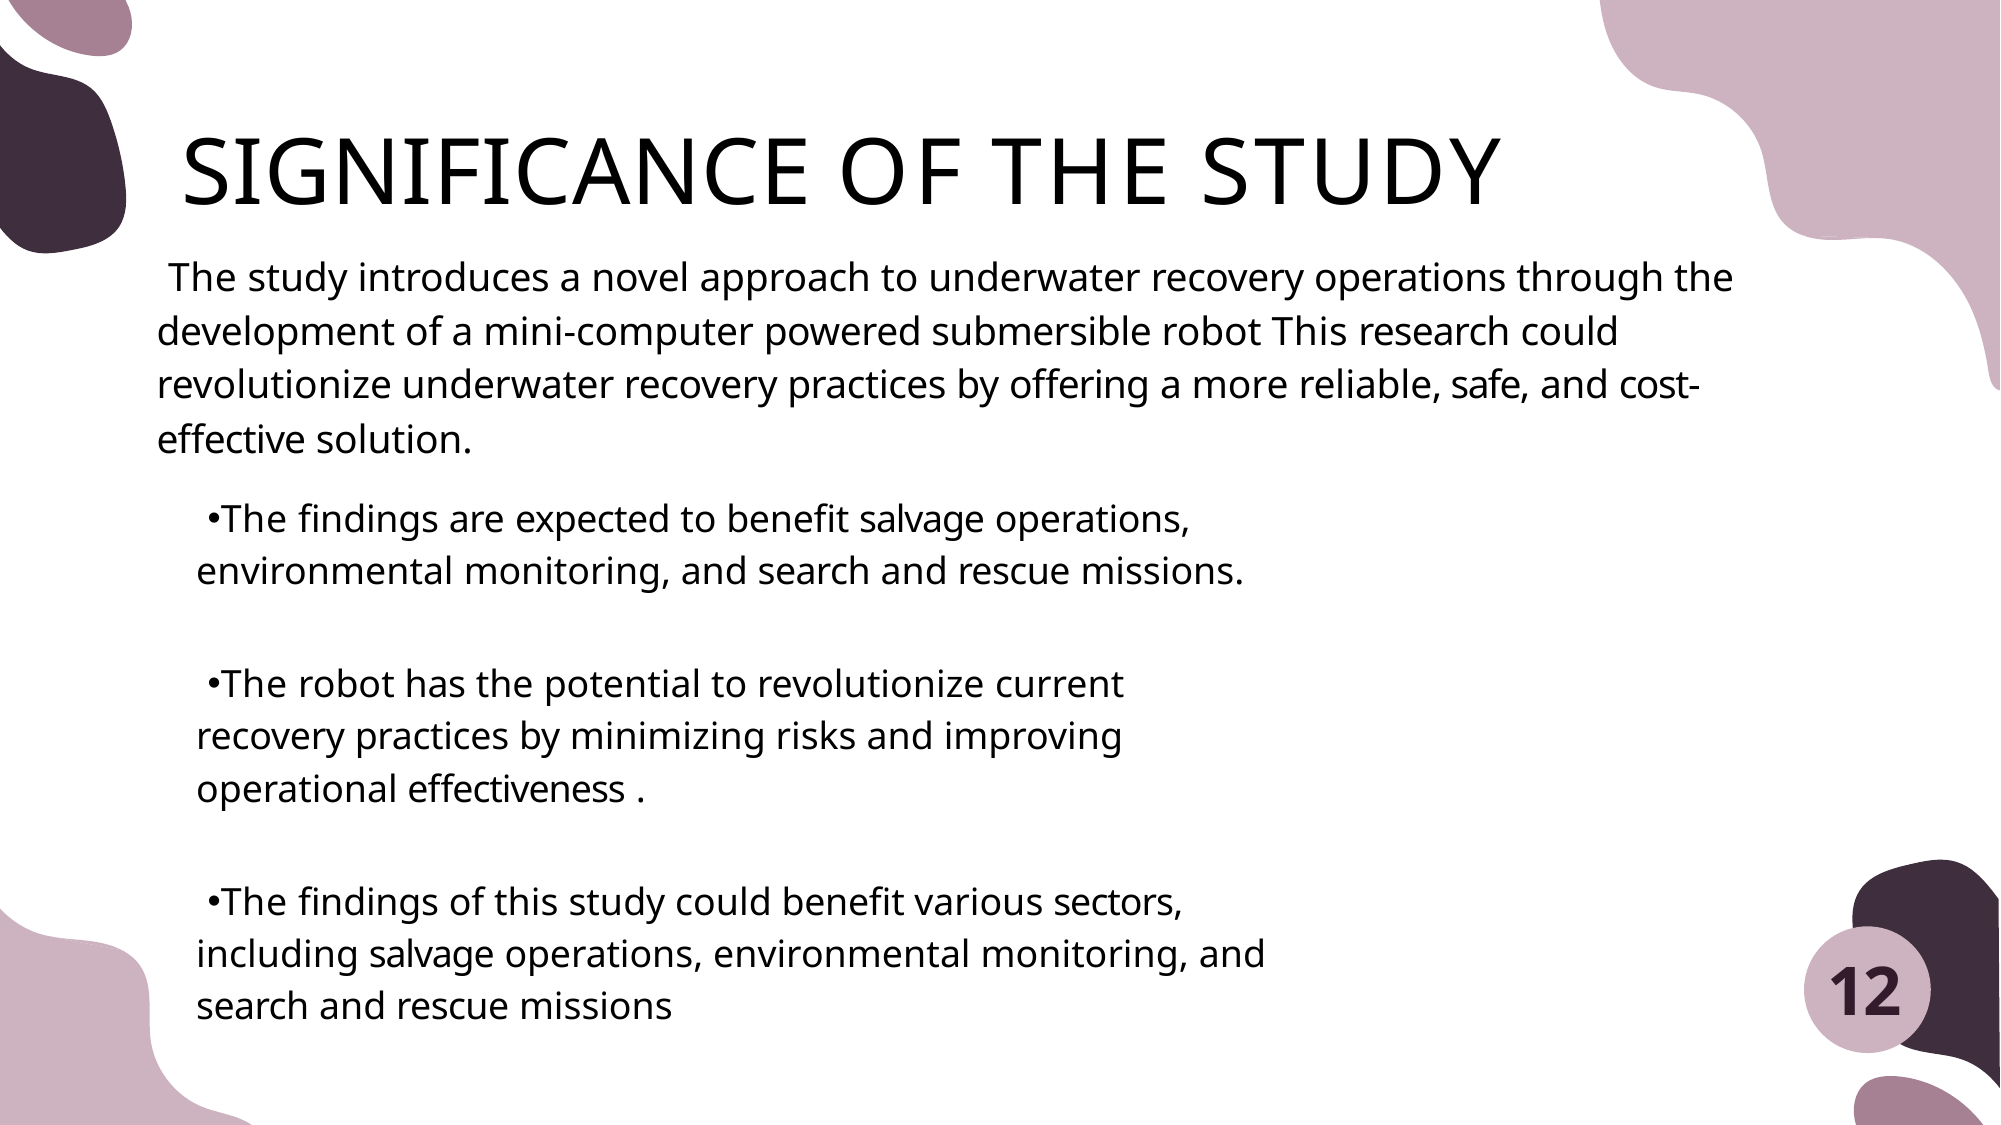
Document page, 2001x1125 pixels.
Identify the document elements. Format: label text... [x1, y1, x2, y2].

list The findings are expected to benefit salvage operations, environmental monitoring, and search and rescue missions. The robot has the potential to revolutionize current recovery practices by minimizing risks and improving operational effectiveness . The findings of this study could benefit various sectors, including salvage operations, environmental monitoring, and search and rescue missions [194, 486, 1345, 1125]
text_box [1803, 859, 2000, 1125]
title SIGNIFICANCE OF THE STUDY The study introduces a novel approach to underwater recovery operations through the development of a mini-computer powered submersible robot This research could revolutionize underwater recovery practices by offering a more reliable, safe, and cost-effective solution. [155, 111, 1797, 461]
text_box [1599, 0, 2000, 391]
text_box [0, 0, 133, 254]
text_box [0, 908, 252, 1125]
